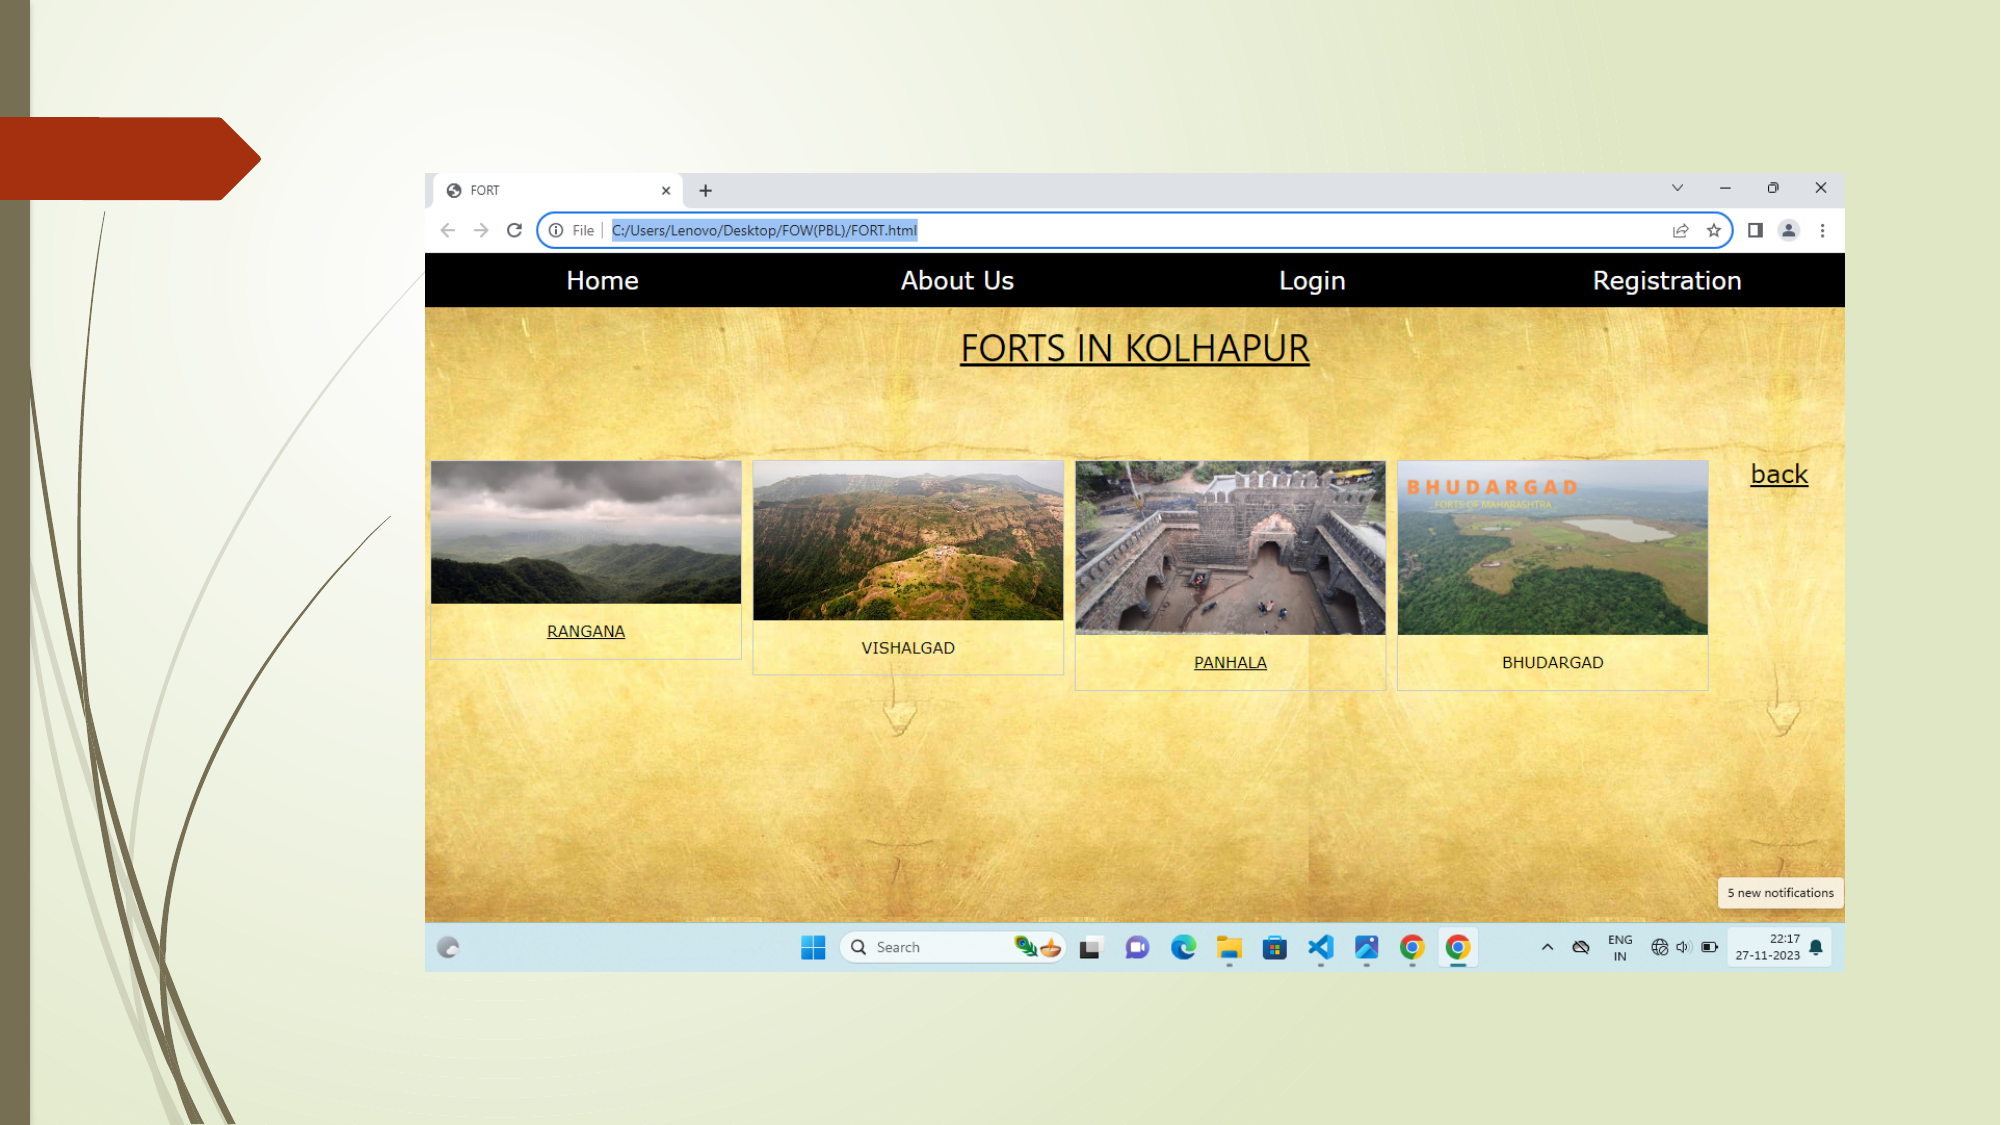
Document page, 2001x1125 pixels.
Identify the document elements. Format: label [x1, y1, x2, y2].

list [425, 173, 1845, 972]
